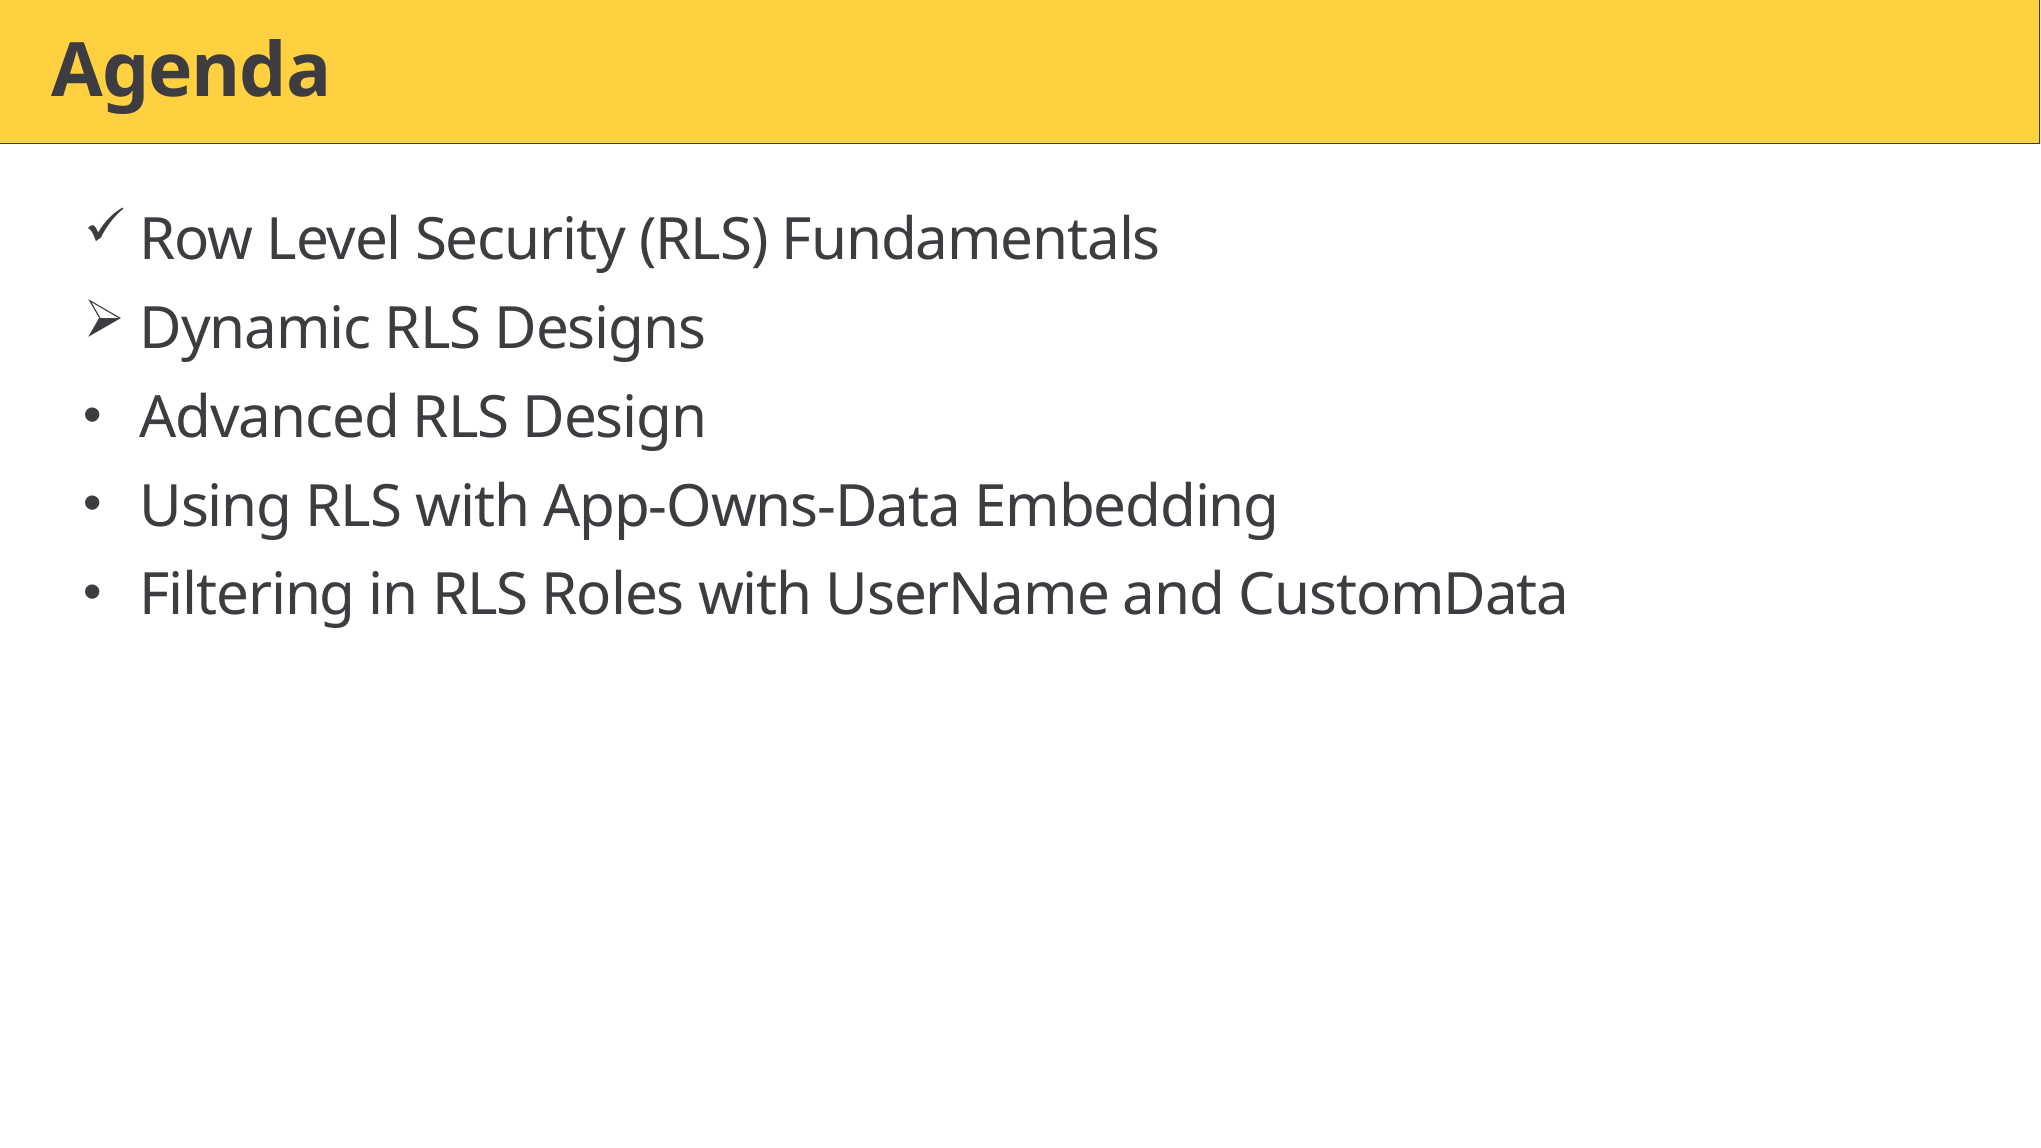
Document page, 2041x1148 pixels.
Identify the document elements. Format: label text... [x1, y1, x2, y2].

title Agenda [51, 31, 1988, 113]
list Row Level Security (RLS) Fundamentals Dynamic RLS Designs Advanced RLS Design Using RLS with App-Owns-Data Embedding Filtering in RLS Roles with UserName and CustomData [83, 201, 1988, 631]
